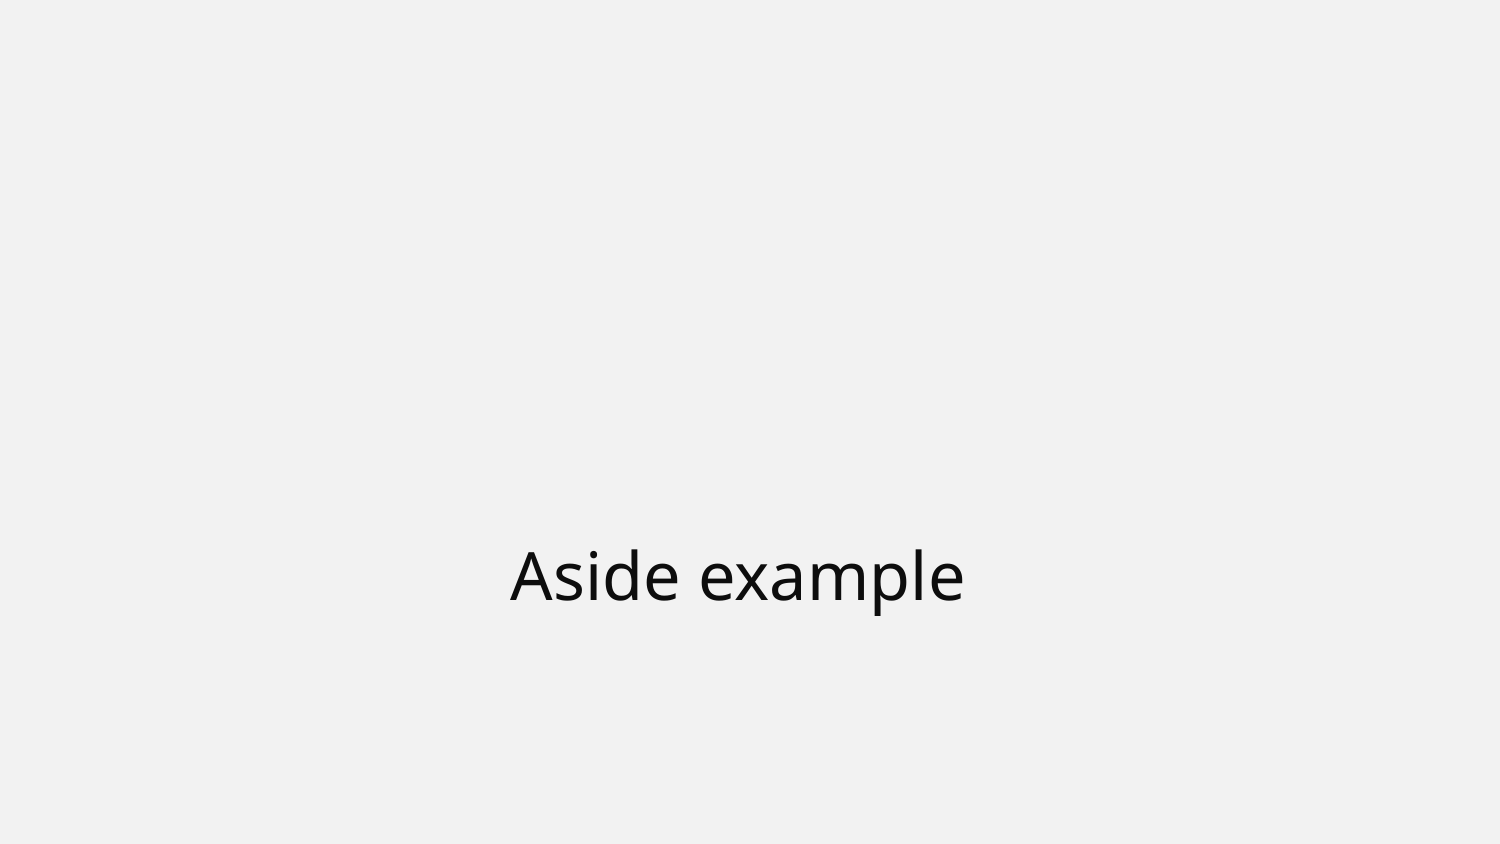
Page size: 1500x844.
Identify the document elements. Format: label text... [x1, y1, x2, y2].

text_box Aside example [287, 525, 1191, 621]
